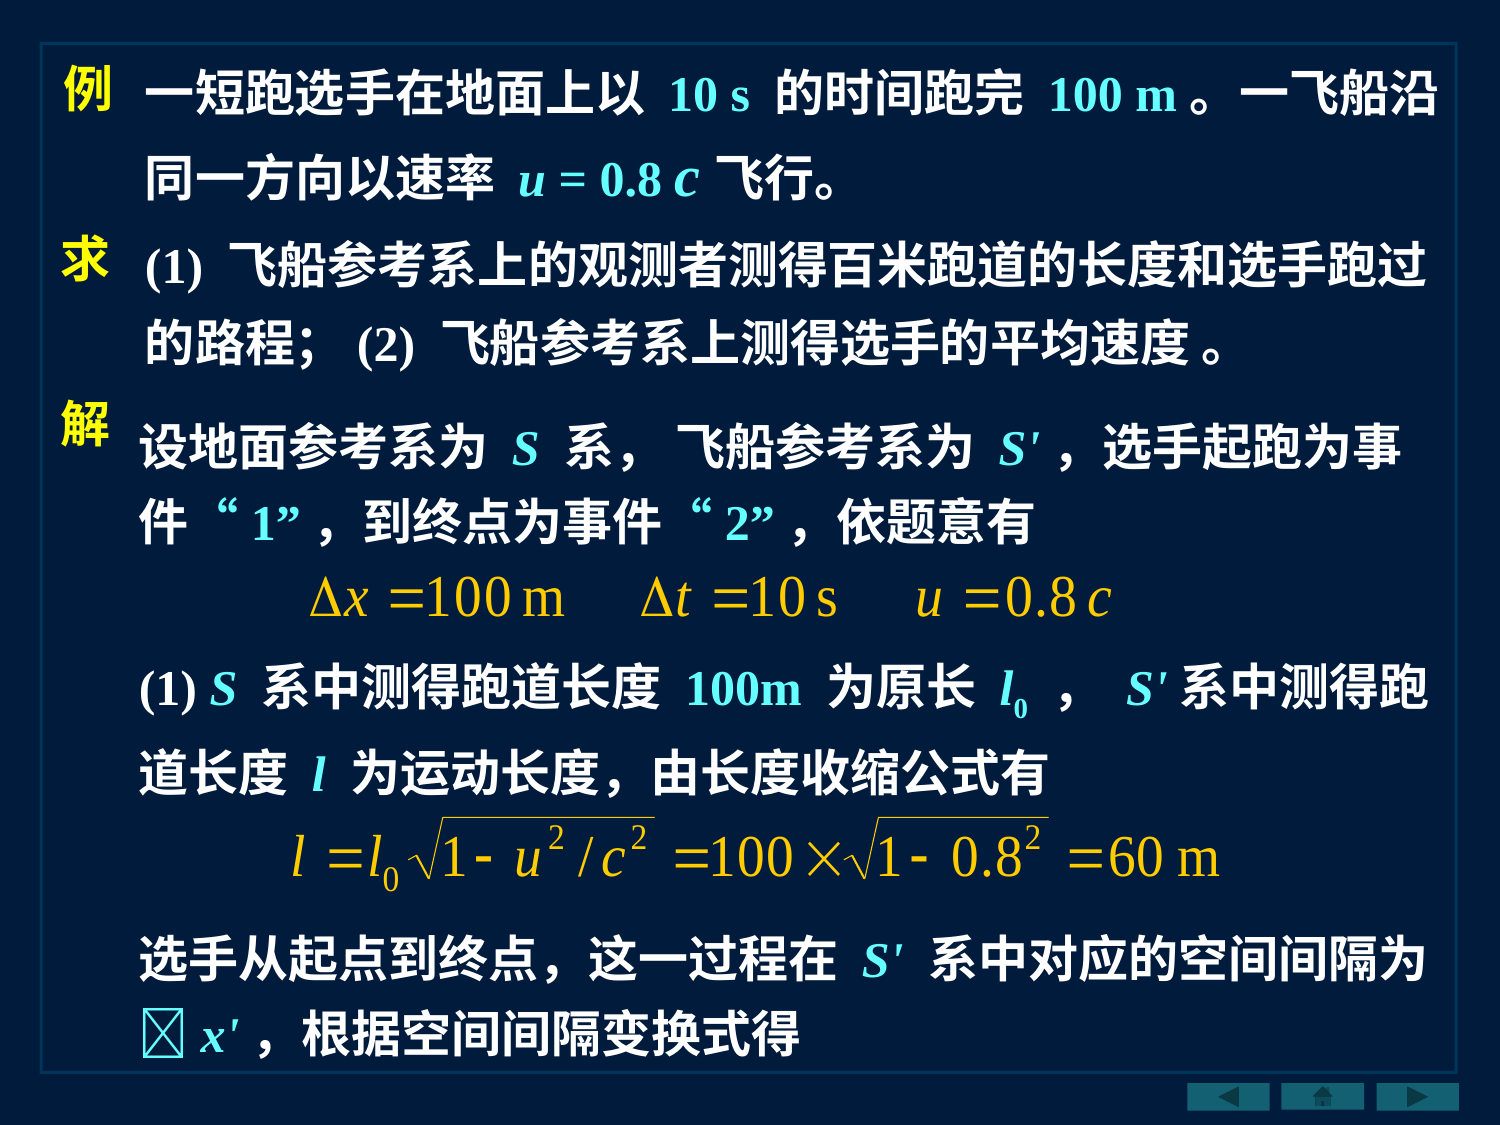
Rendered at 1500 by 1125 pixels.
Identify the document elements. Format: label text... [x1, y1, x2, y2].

text_box 求 [46, 219, 126, 295]
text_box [305, 569, 571, 622]
text_box 选手从起点到终点，这一过程在 S' 系中对应的空间间隔为x'，根据空间间隔变换式得 [123, 904, 1446, 1070]
text_box (1) S 系中测得跑道长度 100m 为原长 l0 ， S'系中测得跑道长度 l 为运动长度，由长度收缩公式有 [123, 627, 1453, 810]
text_box 解 [45, 385, 126, 461]
text_box 一短跑选手在地面上以 10 s 的时间跑完 100 m。一飞船沿同一方向以速率 u = 0.8 c飞行。 [130, 38, 1471, 216]
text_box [635, 569, 842, 622]
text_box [913, 569, 1117, 622]
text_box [288, 810, 1226, 897]
text_box (1) 飞船参考系上的观测者测得百米跑道的长度和选手跑过的路程；(2) 飞船参考系上测得选手的平均速度 。 [130, 207, 1459, 379]
text_box 例 [48, 50, 129, 126]
text_box 设地面参考系为 S 系， 飞船参考系为 S'，选手起跑为事件“1”，到终点为事件“2”，依题意有 [123, 392, 1446, 558]
